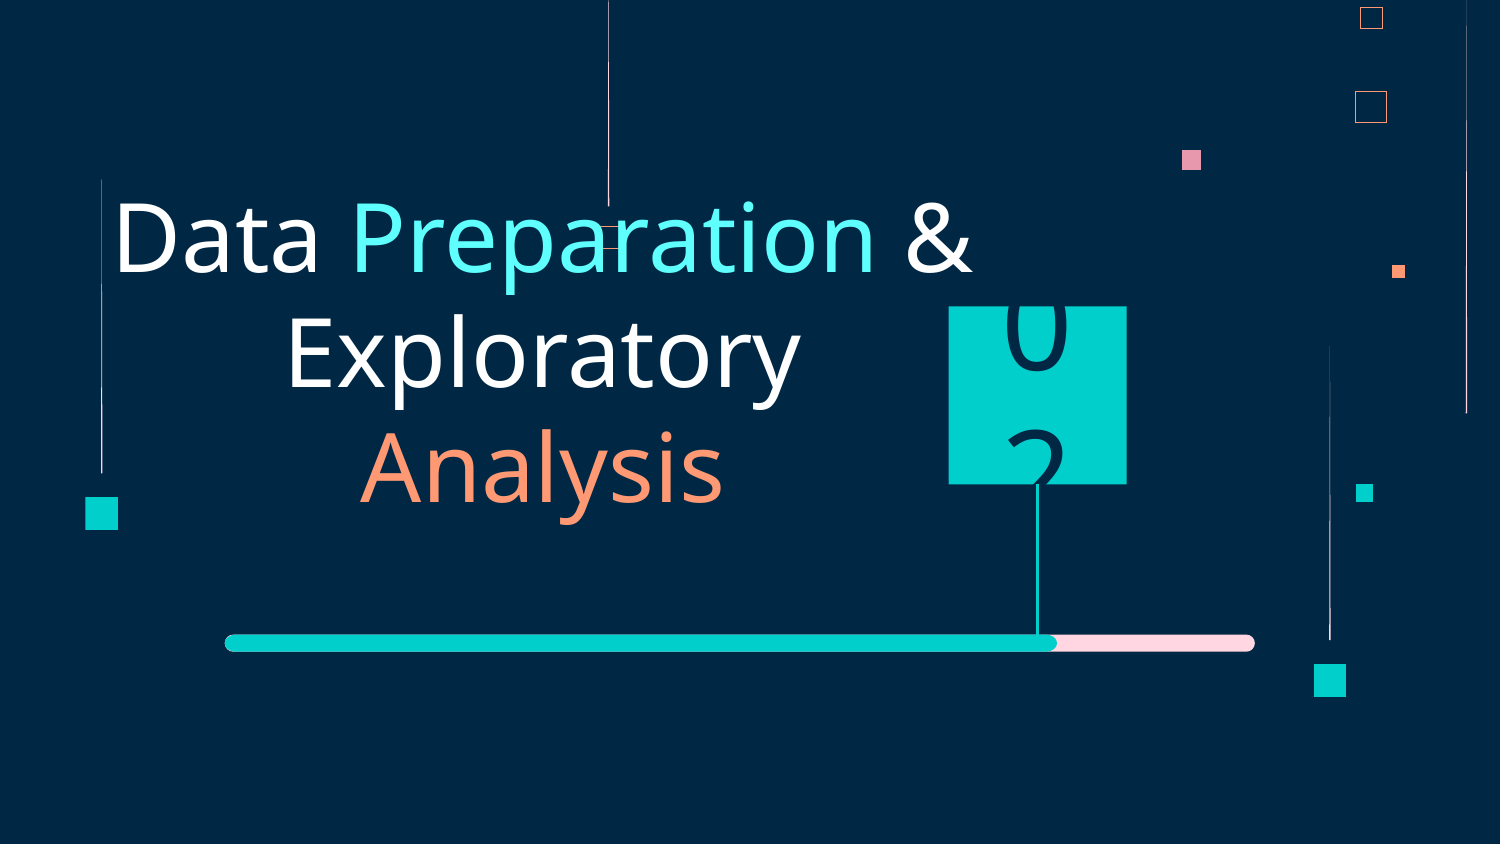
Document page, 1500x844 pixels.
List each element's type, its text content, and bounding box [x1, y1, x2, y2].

text_box [1049, 634, 1255, 652]
text_box [224, 634, 1058, 652]
title Data Preparation & Exploratory Analysis [86, 254, 999, 537]
title 02 [957, 348, 1119, 443]
text_box [948, 306, 1127, 485]
